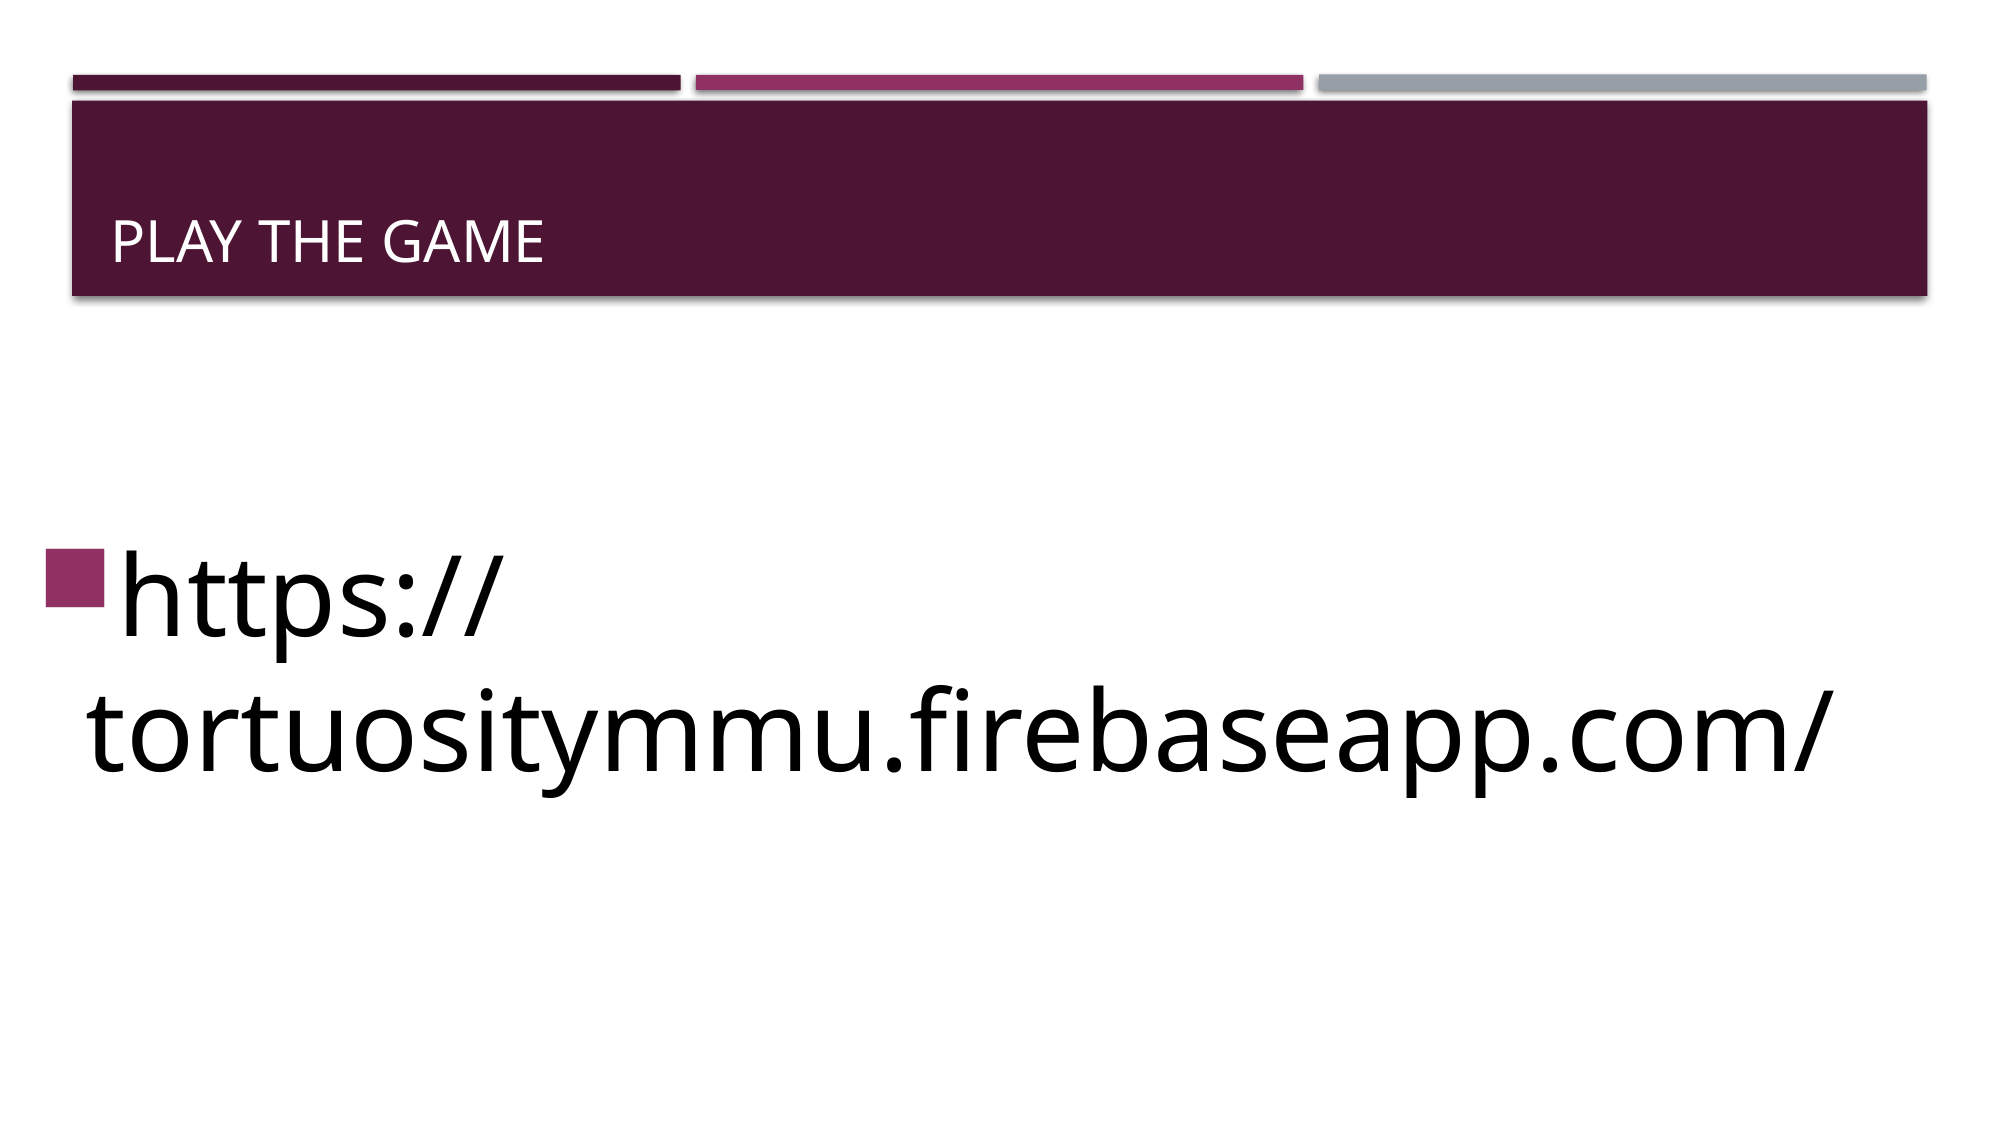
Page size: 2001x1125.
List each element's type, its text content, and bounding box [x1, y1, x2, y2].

title Play the game [95, 115, 1905, 282]
list https://tortuositymmu.firebaseapp.com/ [20, 357, 1974, 962]
